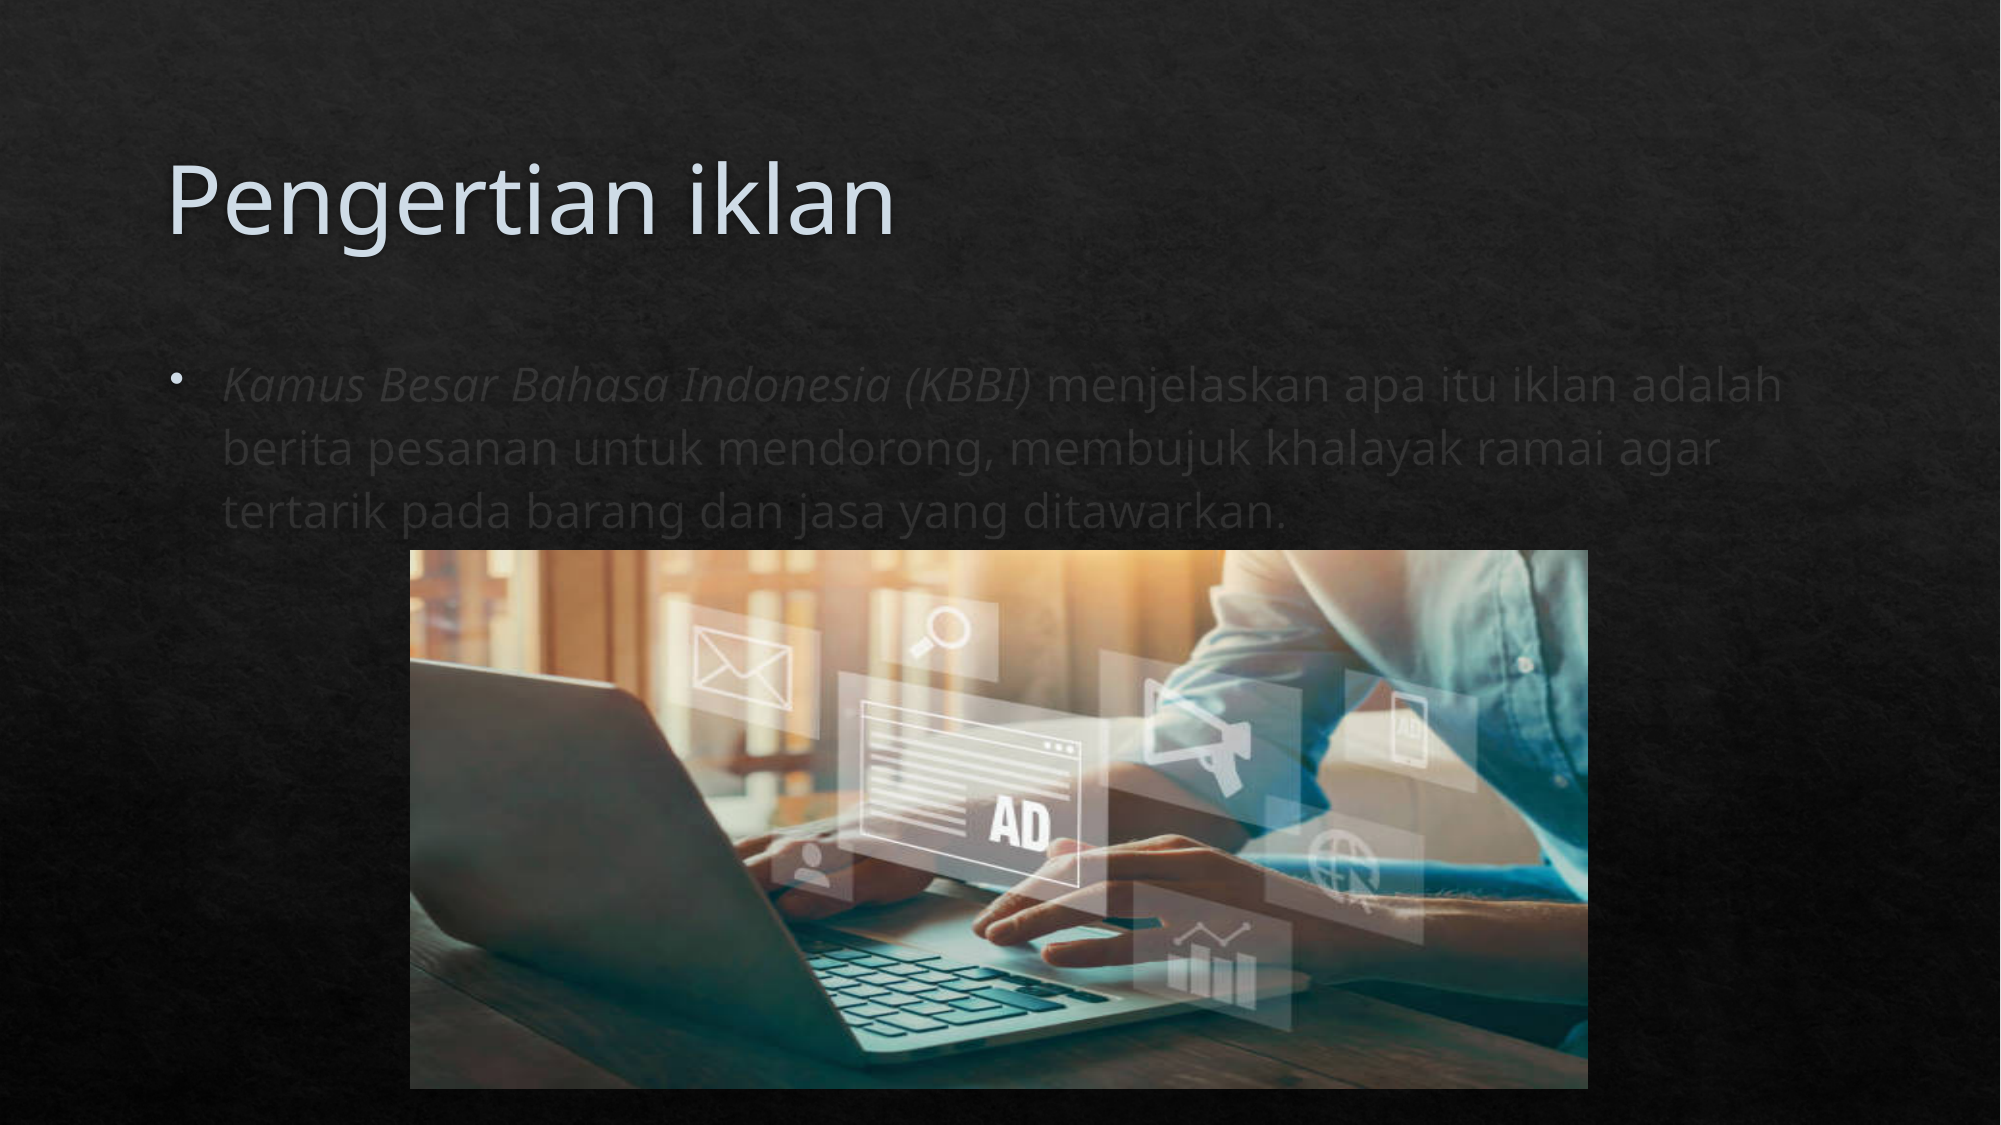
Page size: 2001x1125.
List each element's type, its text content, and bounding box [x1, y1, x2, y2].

picture [410, 549, 1588, 1089]
list Kamus Besar Bahasa Indonesia (KBBI) menjelaskan apa itu iklan adalah berita pesanan untuk mendorong, membujuk khalayak ramai agar tertarik pada barang dan jasa yang ditawarkan. [149, 340, 1849, 950]
title Pengertian iklan [149, 99, 1849, 307]
